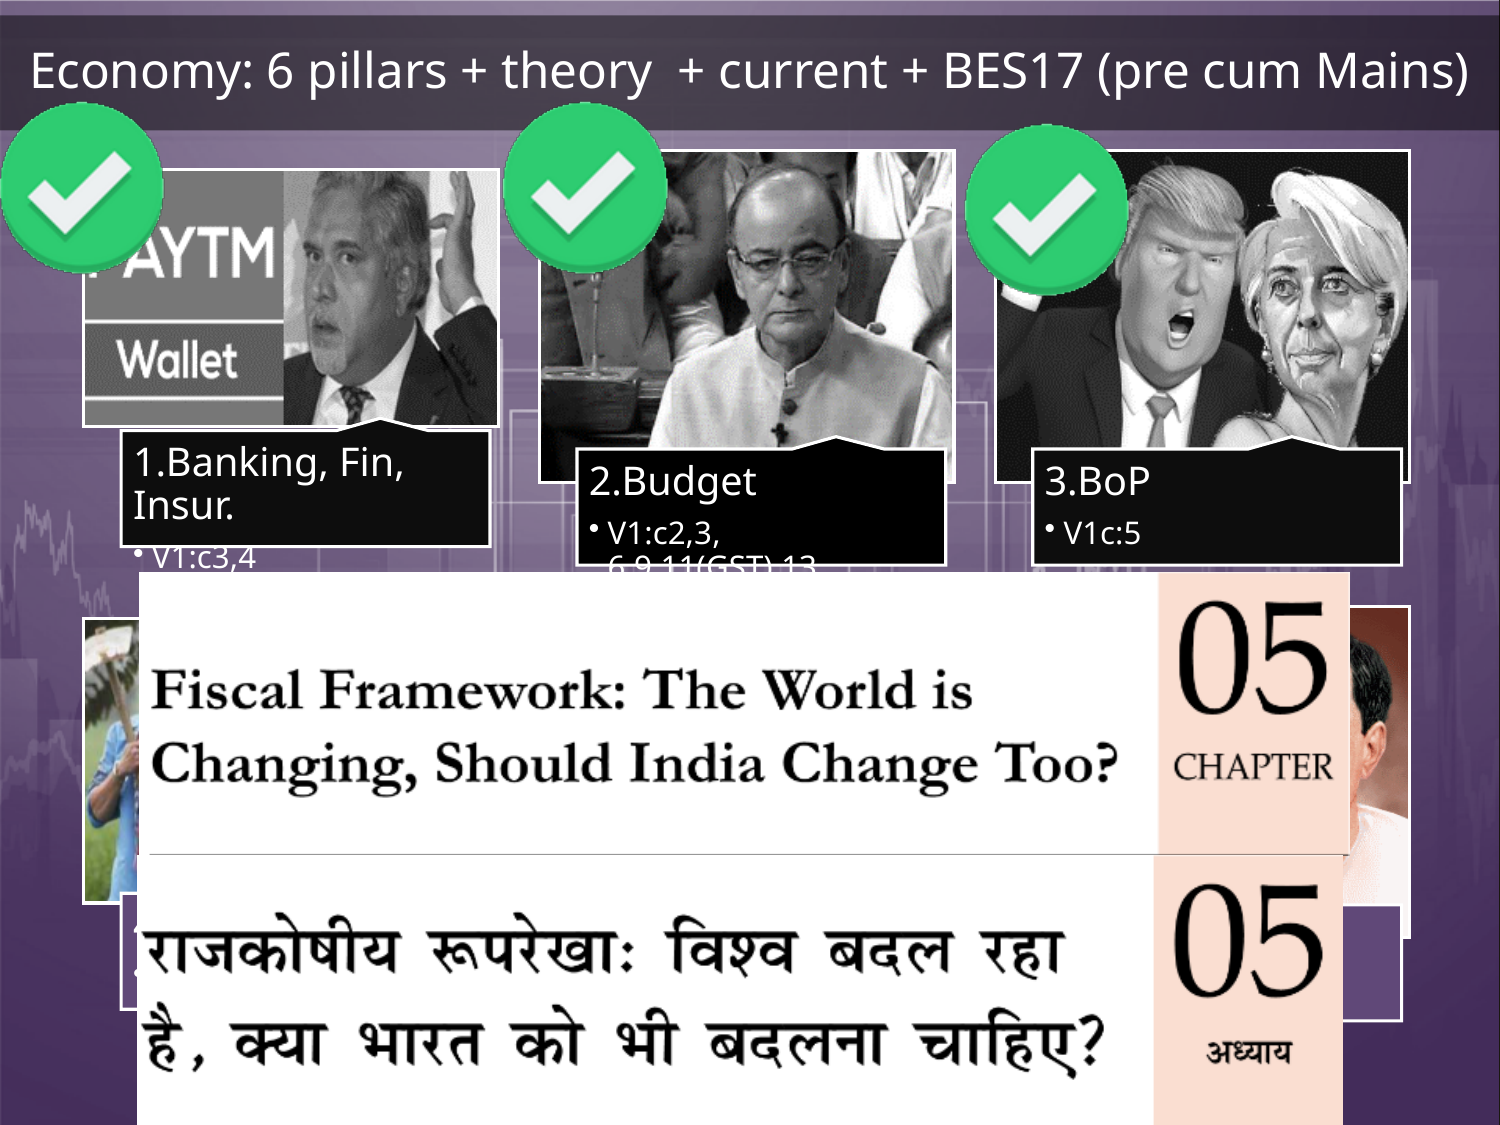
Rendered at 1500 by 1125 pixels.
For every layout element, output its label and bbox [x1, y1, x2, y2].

picture [0, 0, 1499, 1125]
list [25, 149, 1469, 1022]
